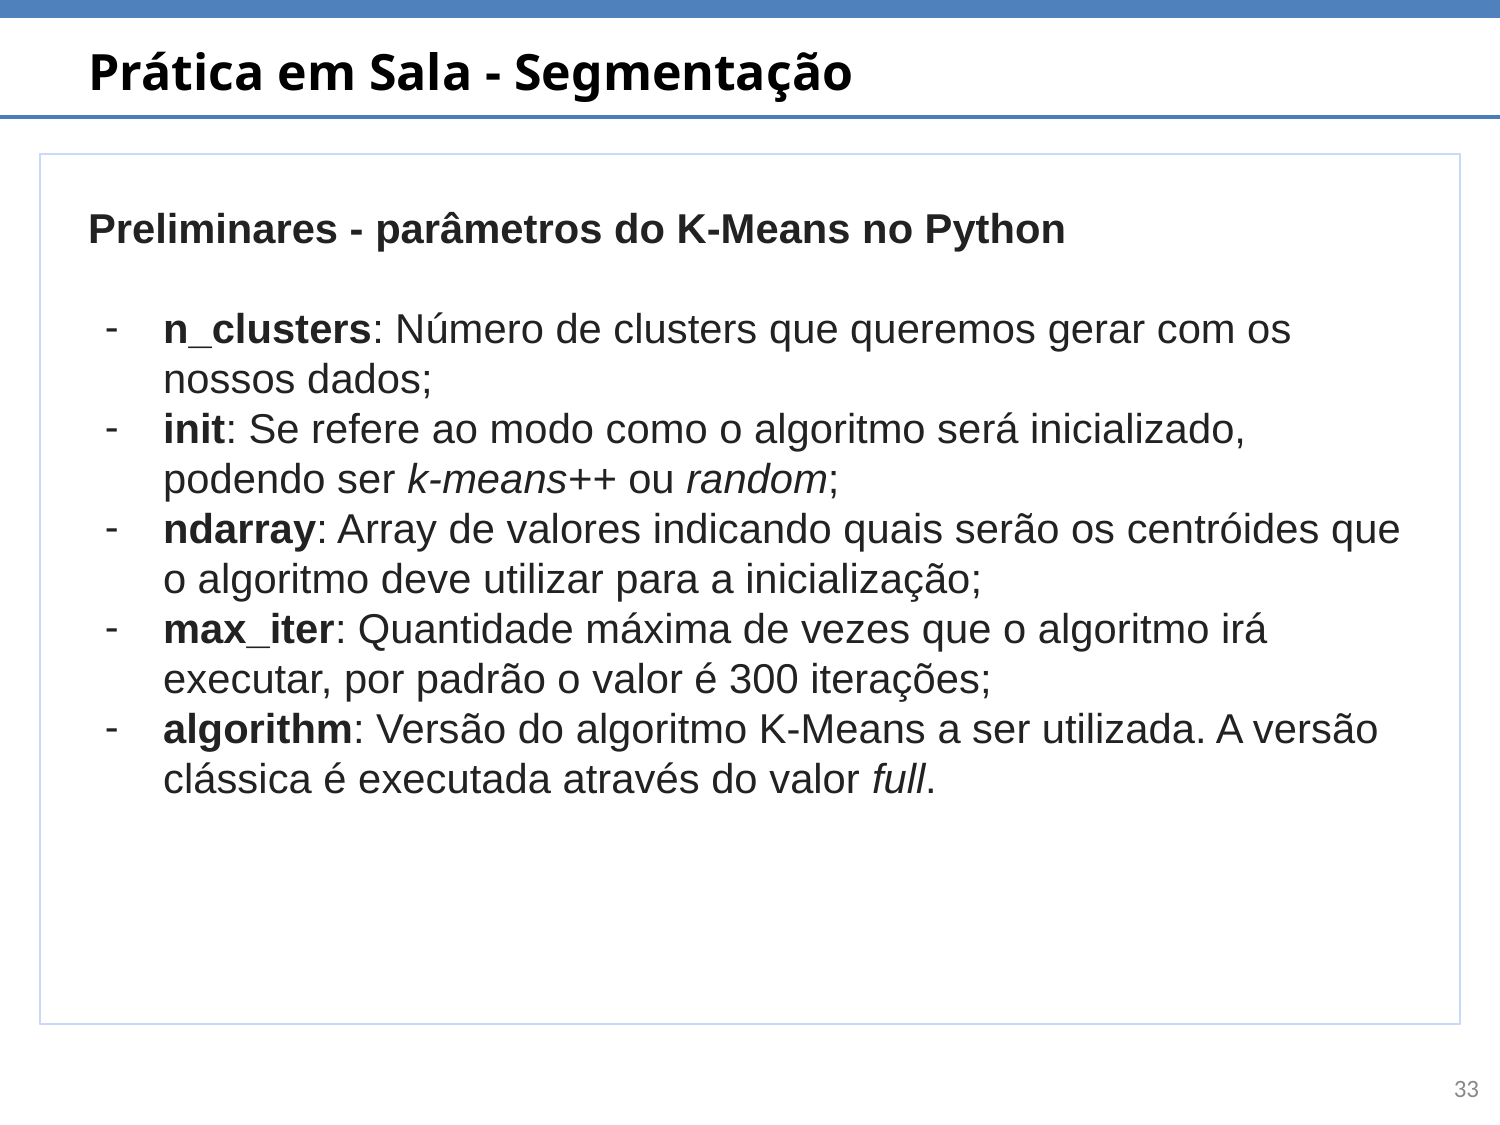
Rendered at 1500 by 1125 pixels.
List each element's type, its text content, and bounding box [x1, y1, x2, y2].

title Prática em Sala - Segmentação [73, 39, 1424, 115]
text_box [39, 154, 1461, 1025]
text_box Preliminares - parâmetros do K-Means no Python n_clusters: Número de clusters que queremos gerar com os nossos dados; init: Se refere ao modo como o algoritmo será inicializado, podendo ser k-means++ ou random; ndarray: Array de valores indicando quais serão os centróides que o algoritmo deve utilizar para a inicialização; max_iter: Quantidade máxima de vezes que o algoritmo irá executar, por padrão o valor é 300 iterações; algorithm: Versão do algoritmo K-Means a ser utilizada. A versão clássica é executada através do valor full. [73, 187, 1424, 993]
slide_number ‹#› [1373, 1057, 1495, 1118]
